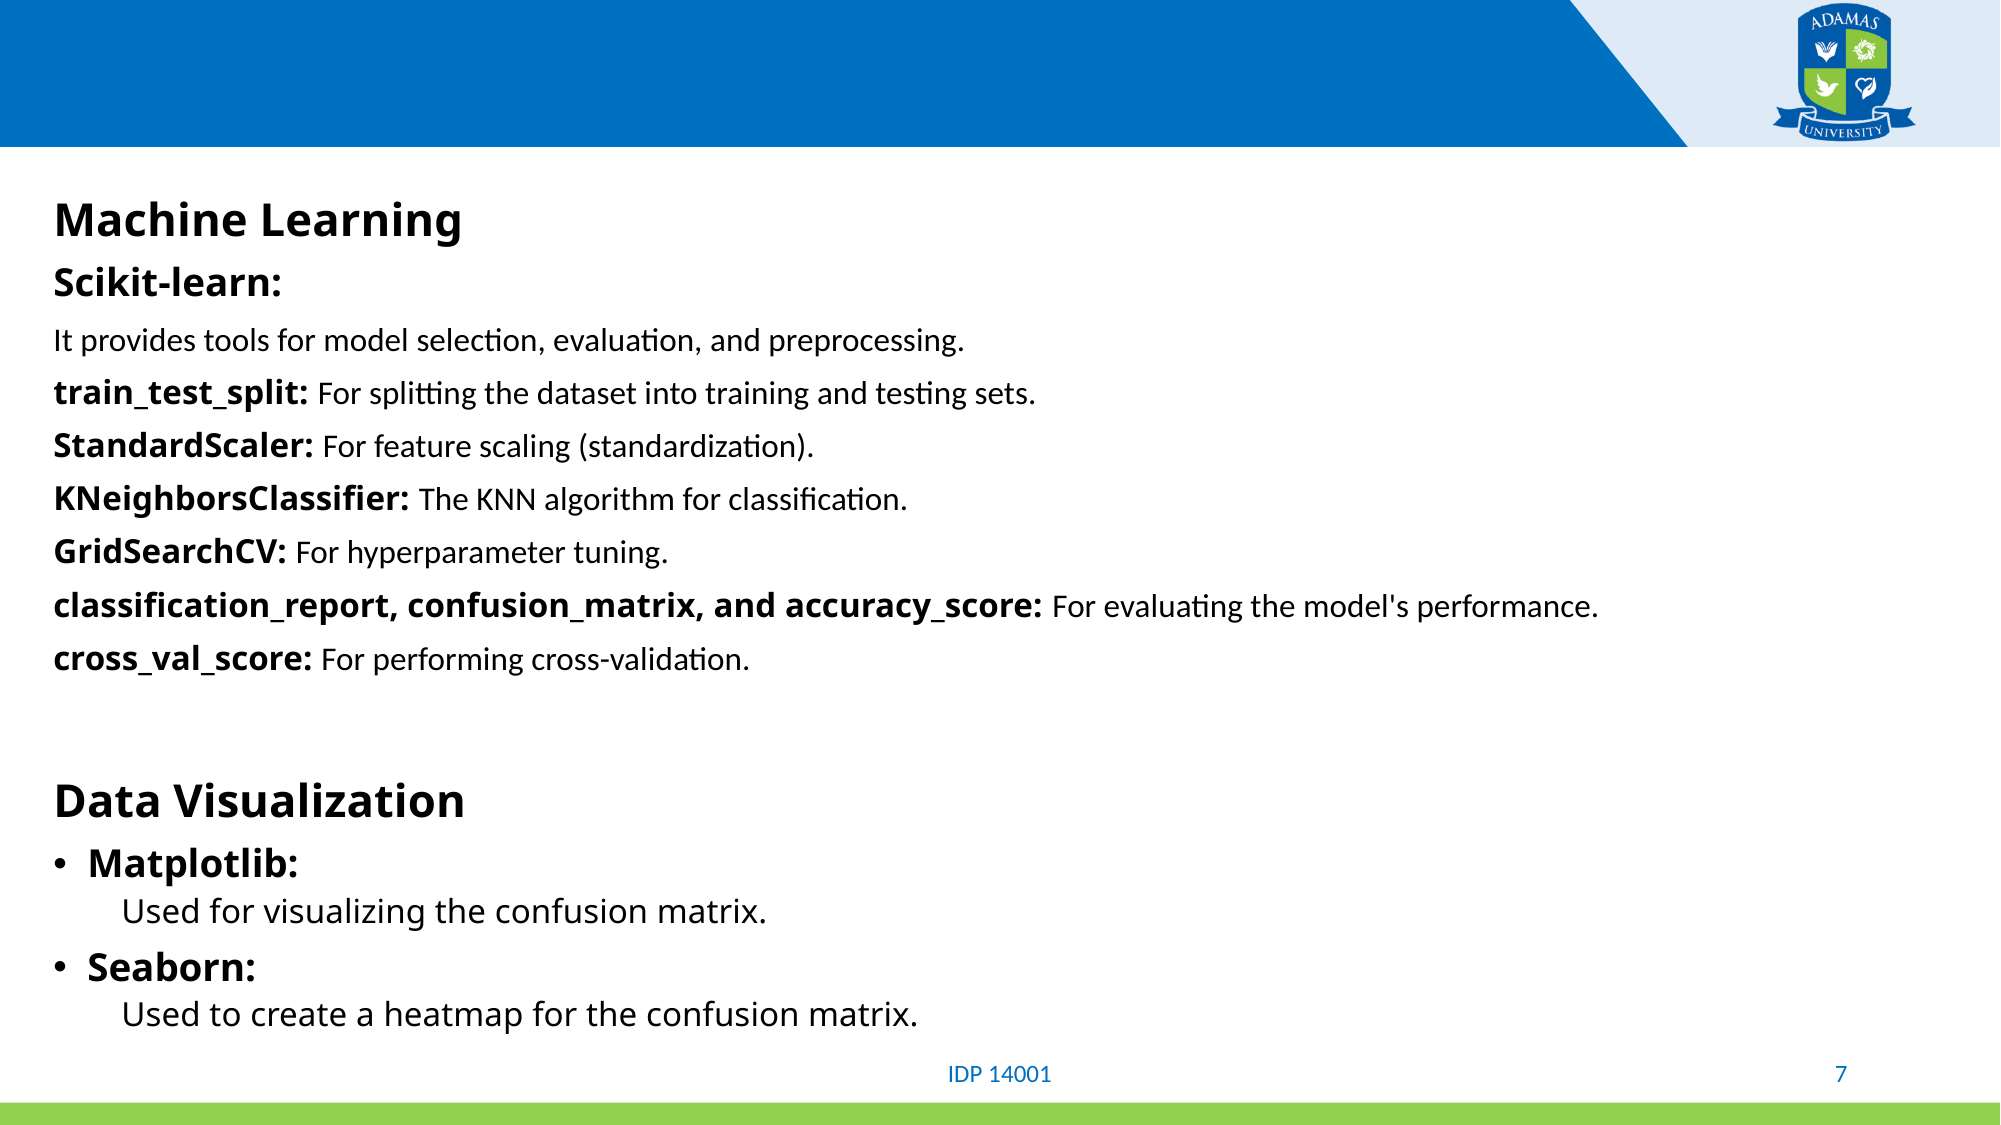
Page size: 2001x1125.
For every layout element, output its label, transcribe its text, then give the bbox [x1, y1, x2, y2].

slide_number 7 [1412, 1042, 1863, 1103]
picture [1770, 0, 1918, 147]
footer IDP 14001 [662, 1042, 1338, 1103]
list Machine Learning Scikit-learn: It provides tools for model selection, evaluation, and preprocessing. train_test_split: For splitting the dataset into training and testing sets. StandardScaler: For feature scaling (standardization). KNeighborsClassifier: The KNN algorithm for classification. GridSearchCV: For hyperparameter tuning. classification_report, confusion_matrix, and accuracy_score: For evaluating the model's performance. cross_val_score: For performing cross-validation. Data Visualization Matplotlib: Used for visualizing the confusion matrix. Seaborn: Used to create a heatmap for the confusion matrix. [38, 189, 1863, 1043]
